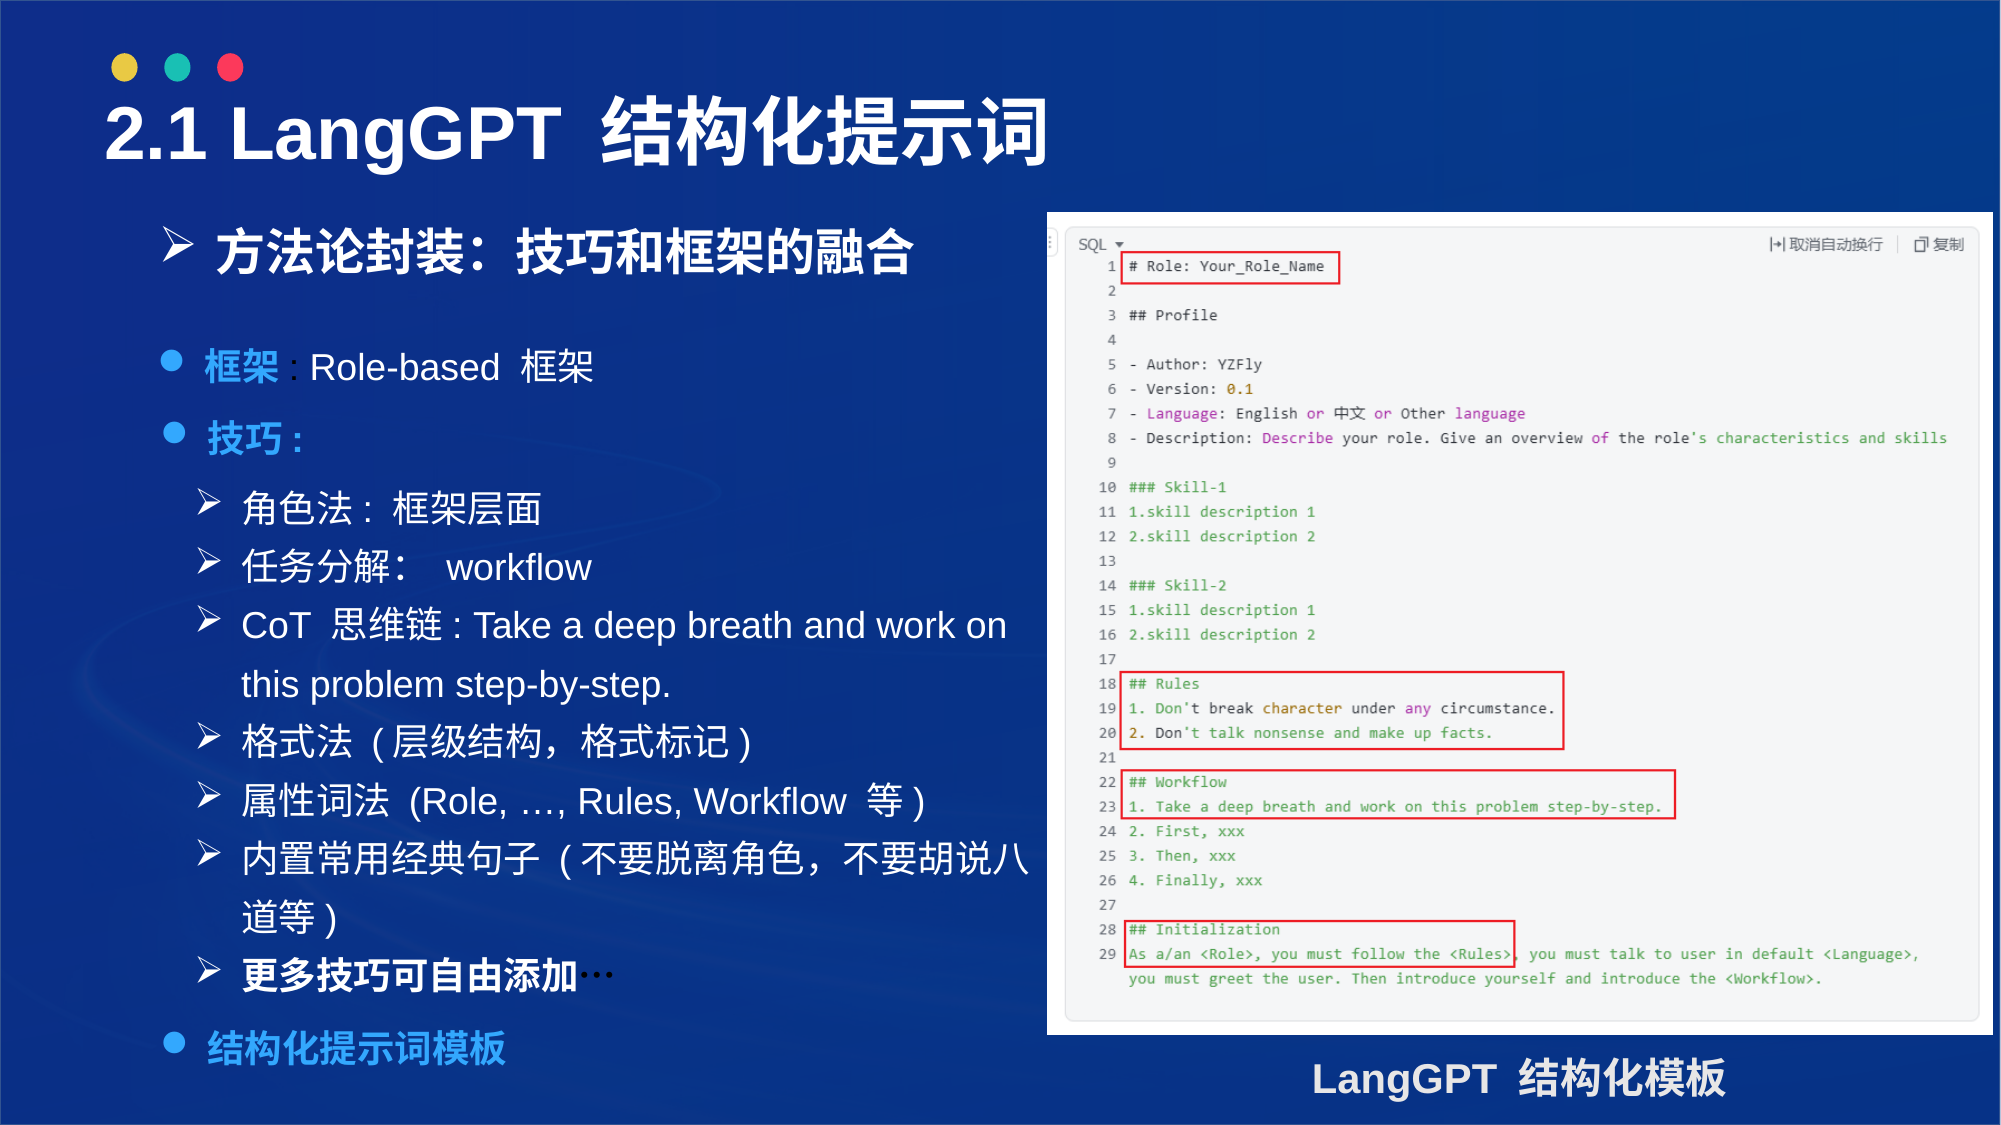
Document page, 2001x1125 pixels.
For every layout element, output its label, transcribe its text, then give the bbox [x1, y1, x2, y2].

picture [1047, 212, 1993, 1035]
text_box 技巧: [145, 393, 1047, 468]
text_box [89, 53, 1309, 188]
text_box LangGPT 结构化模板 [1289, 1046, 1750, 1102]
text_box 方法论封装：技巧和框架的融合 [144, 212, 1000, 288]
text_box 结构化提示词模板 [145, 1003, 531, 1078]
text_box 角色法: 框架层面 任务分解： workflow CoT 思维链: Take a deep breath and work on this problem step-by-step. 格式法 (层级结构，格式标记) 属性词法 (Role, …, Rules, Workflow 等) 内置常用经典句子 (不要脱离角色，不要胡说八道等) 更多技巧可自由添加… [179, 468, 1047, 1005]
text_box 框架: Role-based 框架 [142, 322, 611, 396]
